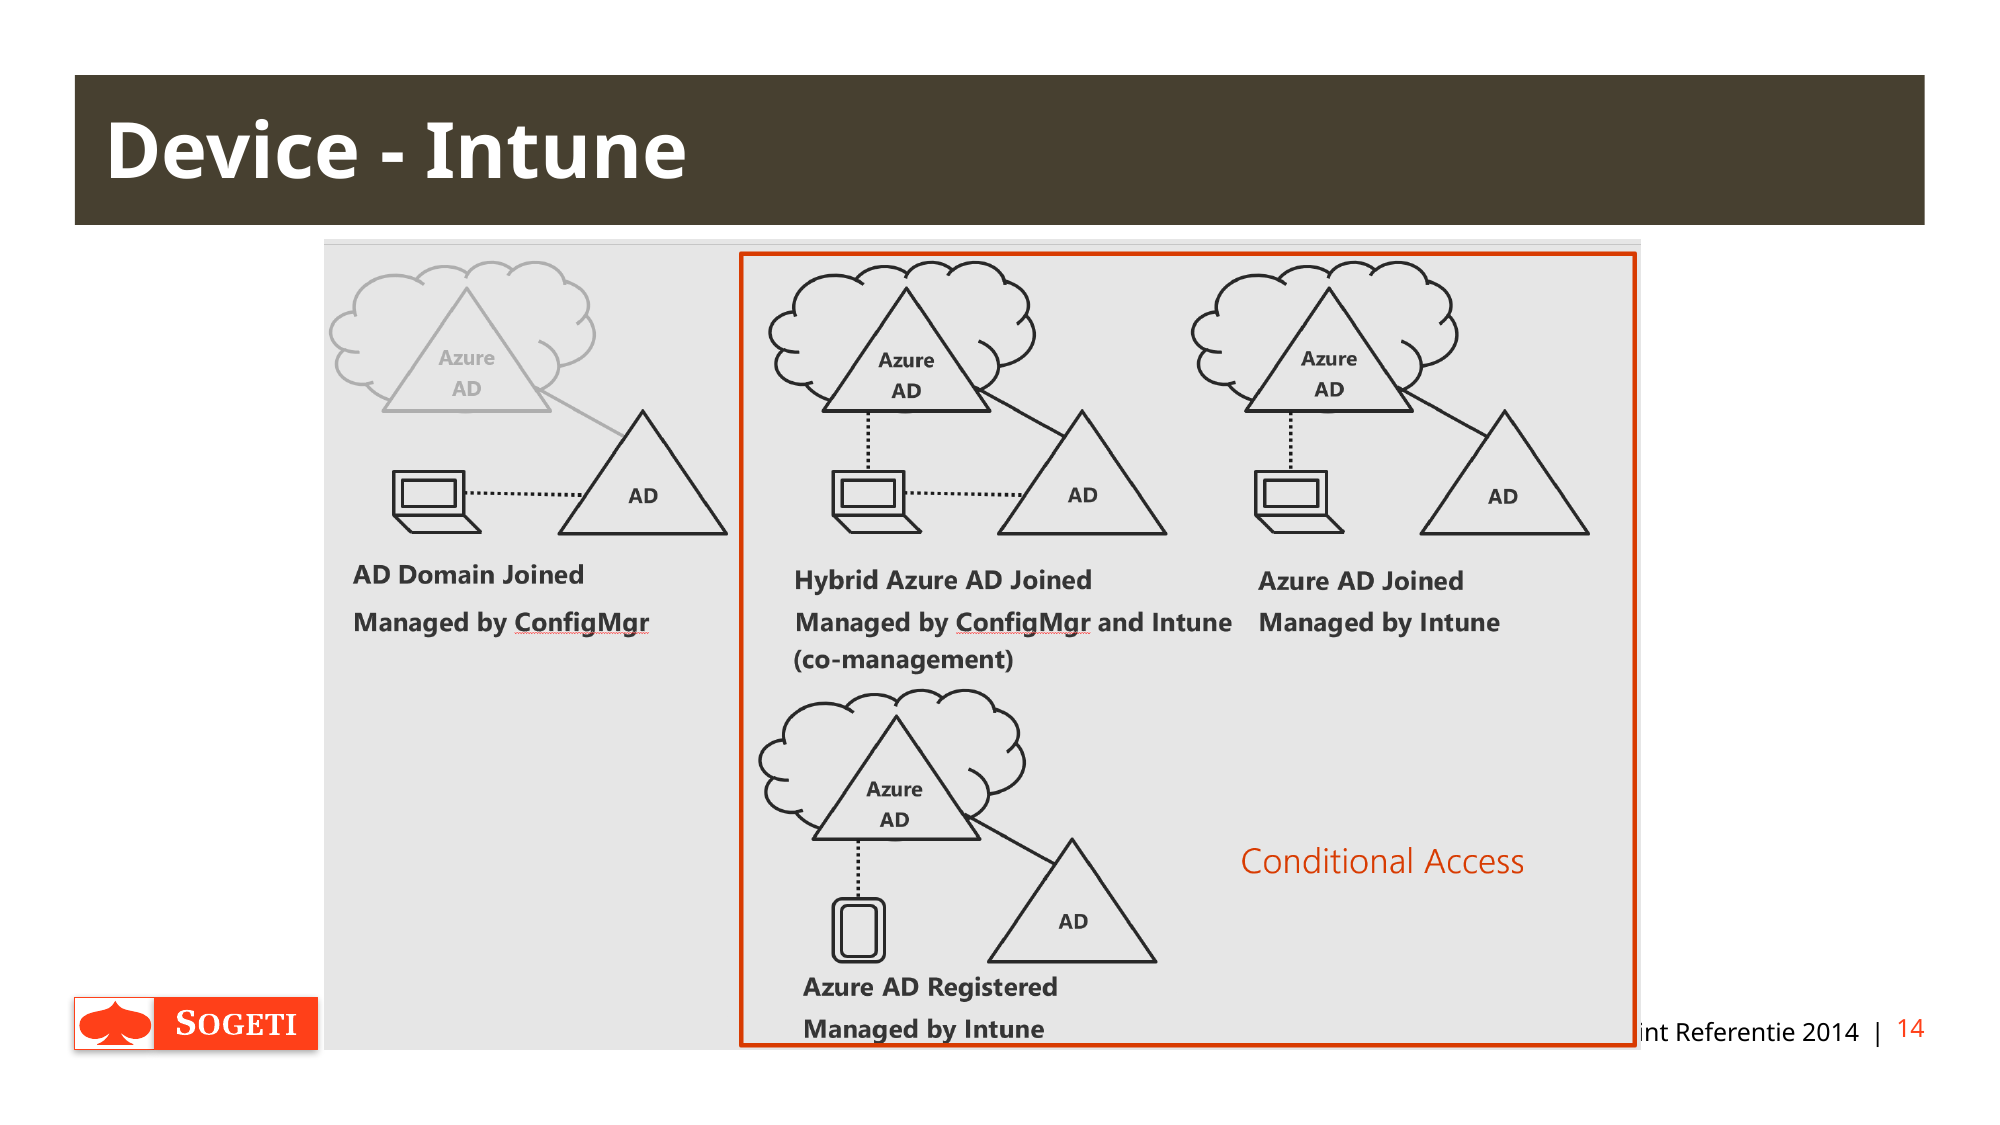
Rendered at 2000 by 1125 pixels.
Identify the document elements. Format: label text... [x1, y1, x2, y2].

footer Sogeti PowerPoint Referentie 2014 [1645, 1007, 1860, 1050]
slide_number 14 [1877, 1007, 1925, 1050]
picture [324, 239, 1641, 1051]
title Device - Intune [74, 75, 1925, 225]
